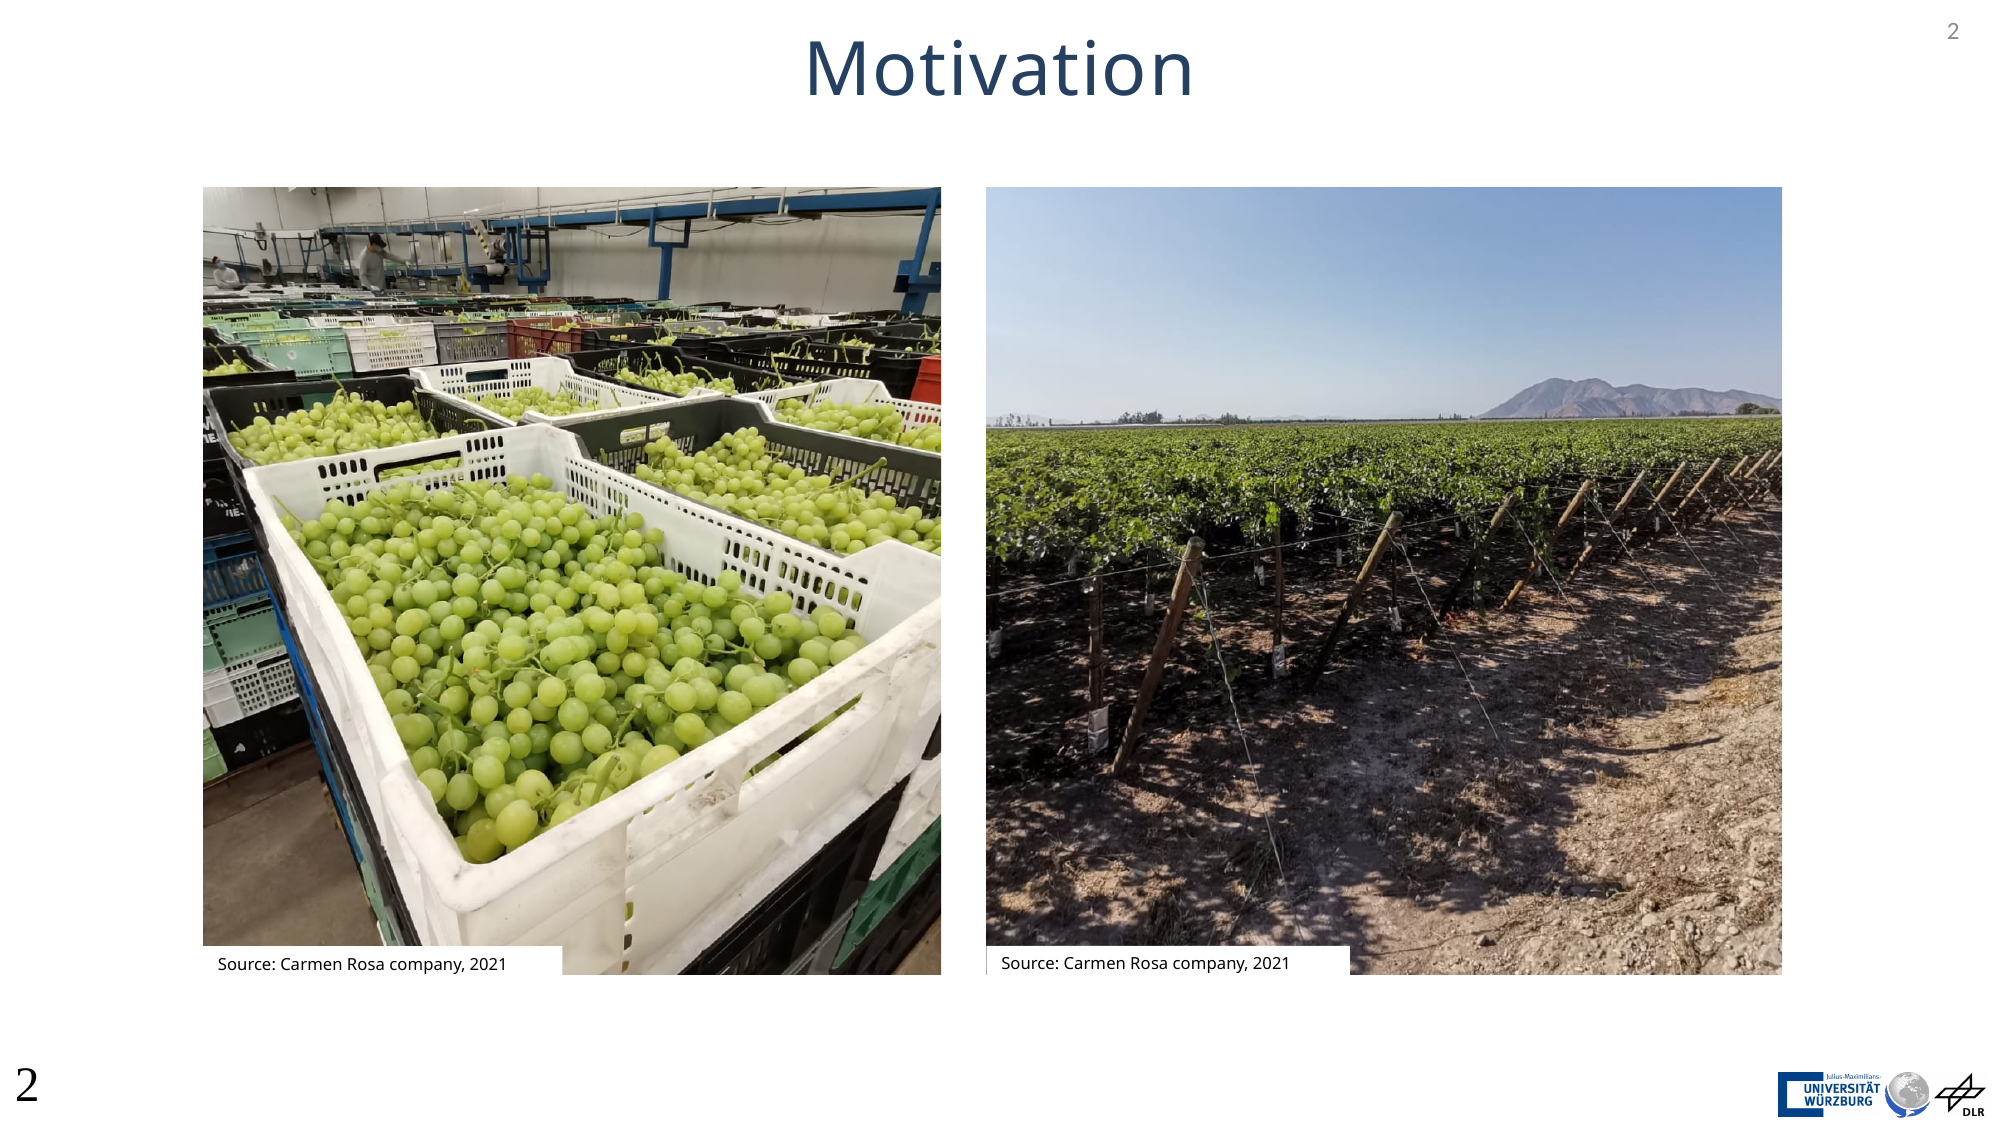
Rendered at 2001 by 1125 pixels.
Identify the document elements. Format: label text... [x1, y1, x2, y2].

picture [1885, 1072, 1930, 1118]
picture [1933, 1072, 1987, 1117]
picture [985, 187, 1783, 975]
text_box <number> [1844, 10, 1975, 50]
picture [1778, 1072, 1881, 1117]
text_box Motivation [155, 0, 1844, 111]
picture [202, 187, 942, 975]
